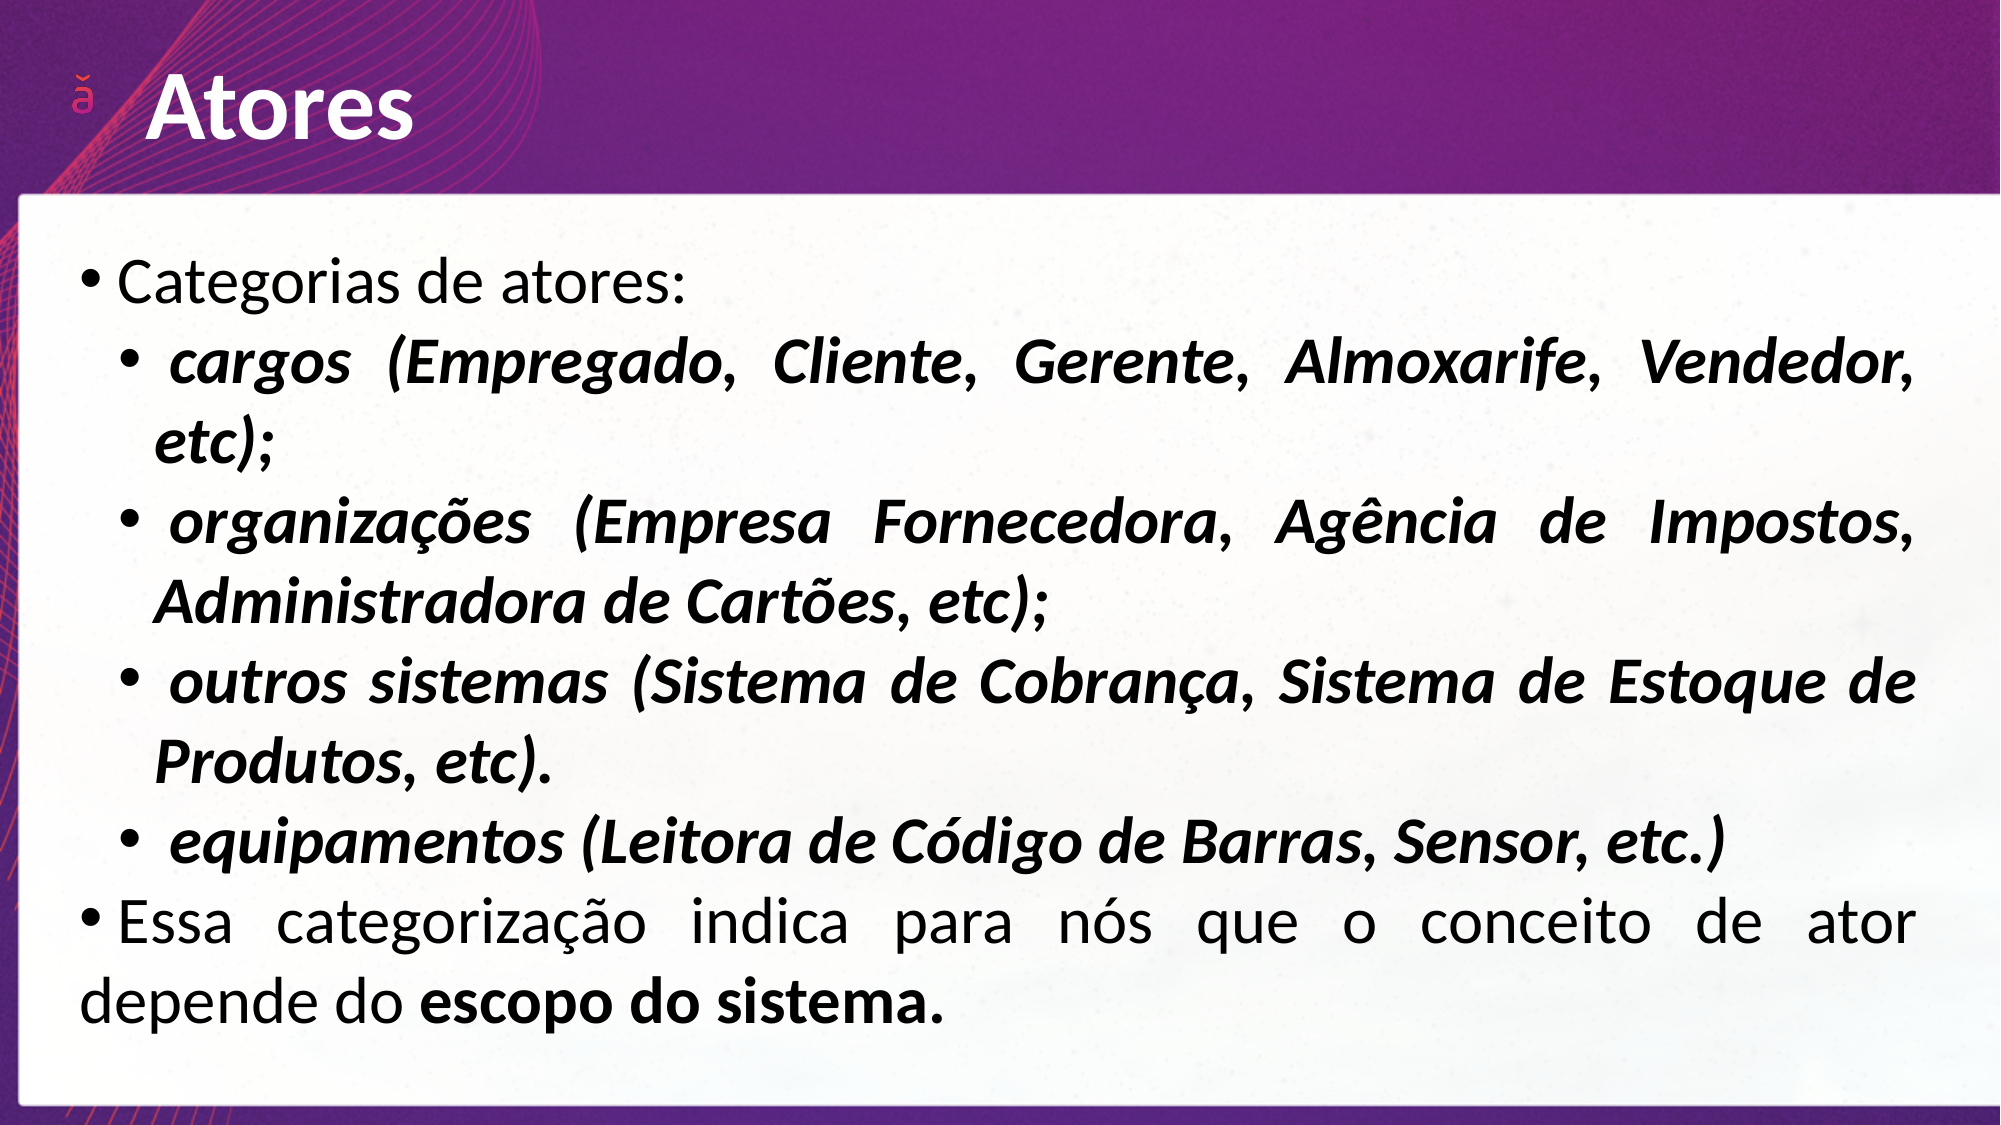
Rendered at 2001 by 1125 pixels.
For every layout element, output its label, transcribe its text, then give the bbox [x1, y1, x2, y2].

picture [0, 0, 2000, 1125]
text_box Atores [130, 32, 1914, 168]
text_box Categorias de atores: cargos (Empregado, Cliente, Gerente, Almoxarife, Vendedor, etc); organizações (Empresa Fornecedora, Agência de Impostos, Administradora de Cartões, etc); outros sistemas (Sistema de Cobrança, Sistema de Estoque de Produtos, etc). equipamentos (Leitora de Código de Barras, Sensor, etc.) Essa categorização indica para nós que o conceito de ator depende do escopo do sistema. [64, 229, 1935, 1045]
